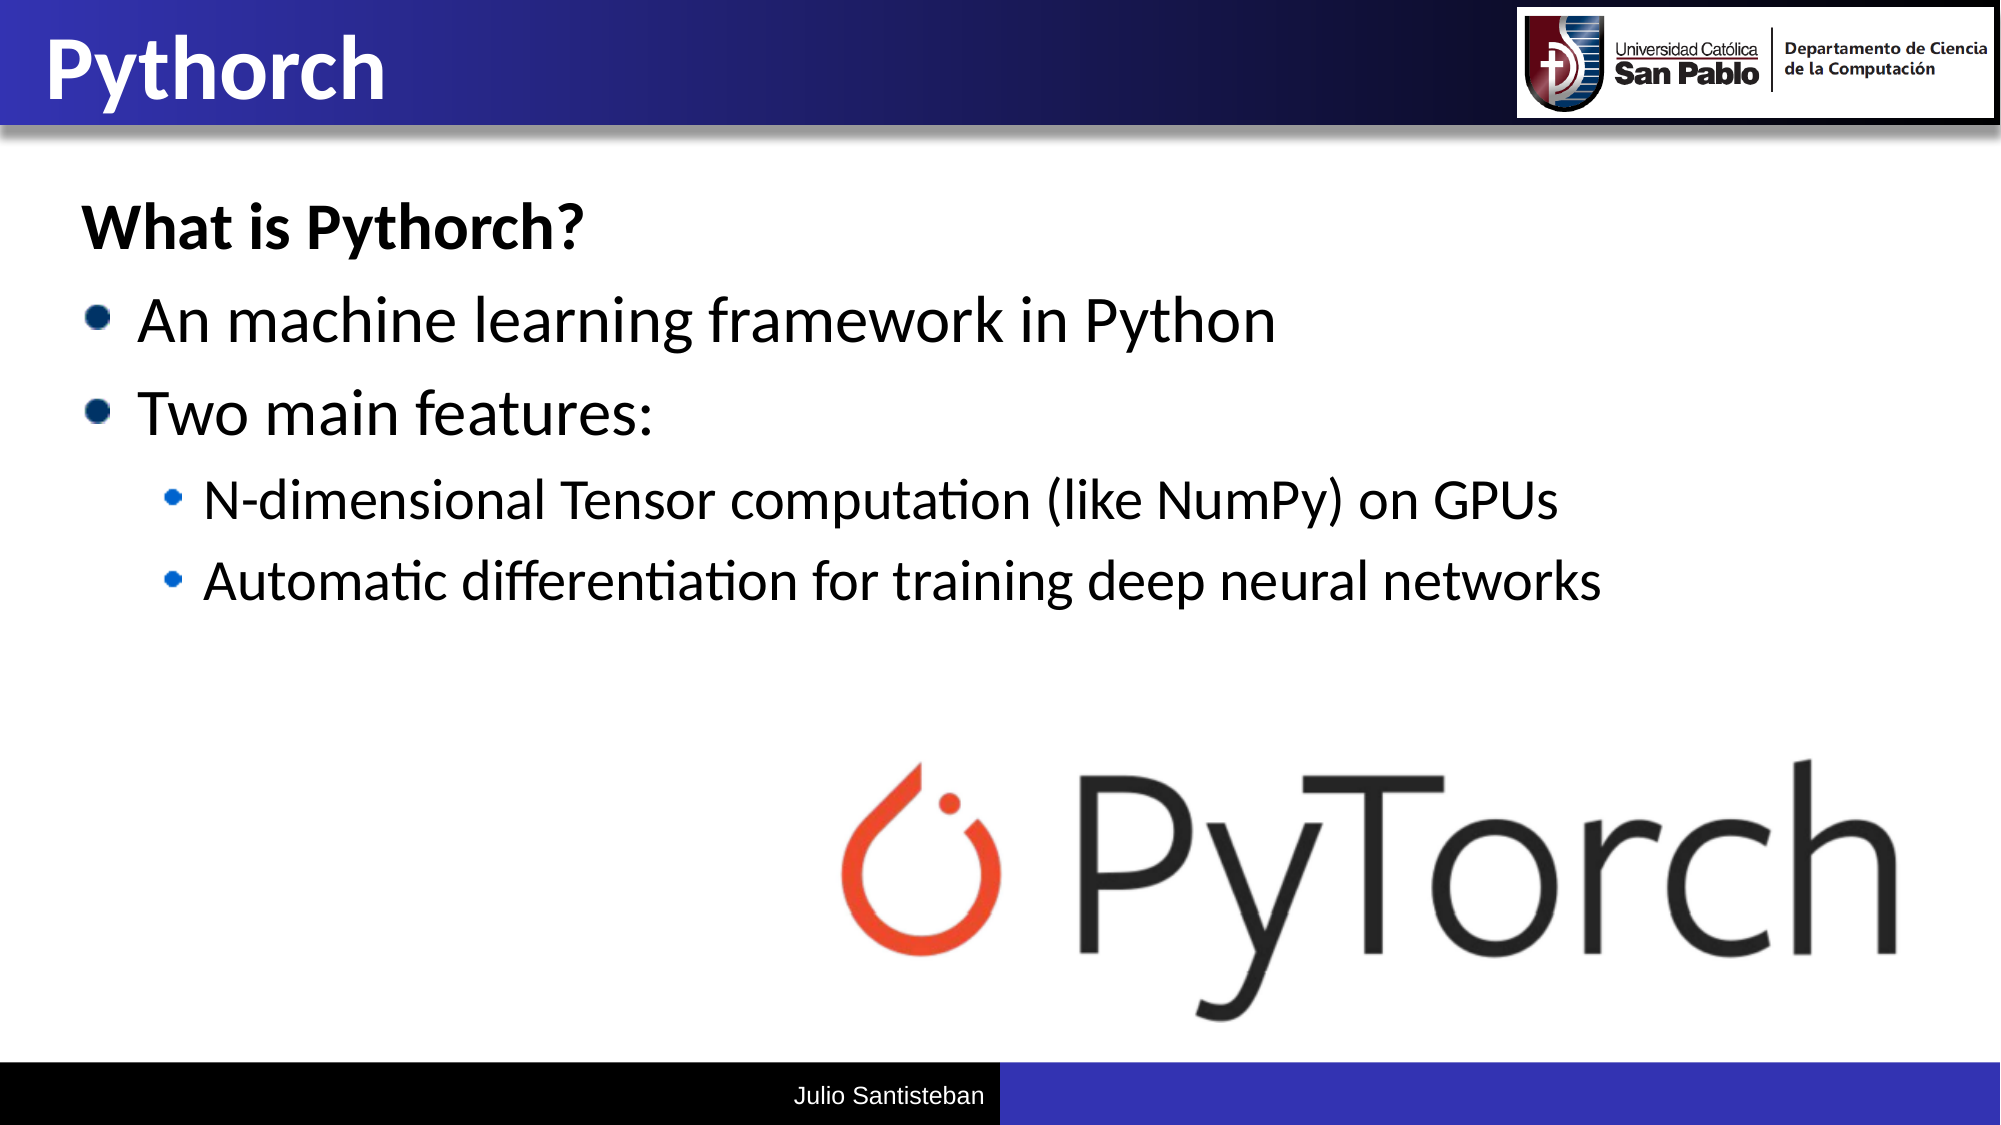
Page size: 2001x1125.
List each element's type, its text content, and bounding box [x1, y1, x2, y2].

list What is Pythorch? An machine learning framework in Python Two main features: N-dimensional Tensor computation (like NumPy) on GPUs Automatic differentiation for training deep neural networks [66, 174, 1901, 1006]
picture [156, 565, 182, 590]
picture [81, 395, 110, 424]
title Pythorch [0, 0, 1951, 126]
picture [81, 301, 110, 330]
picture [824, 721, 1913, 1024]
picture [156, 483, 182, 508]
picture [1951, 7, 1994, 118]
